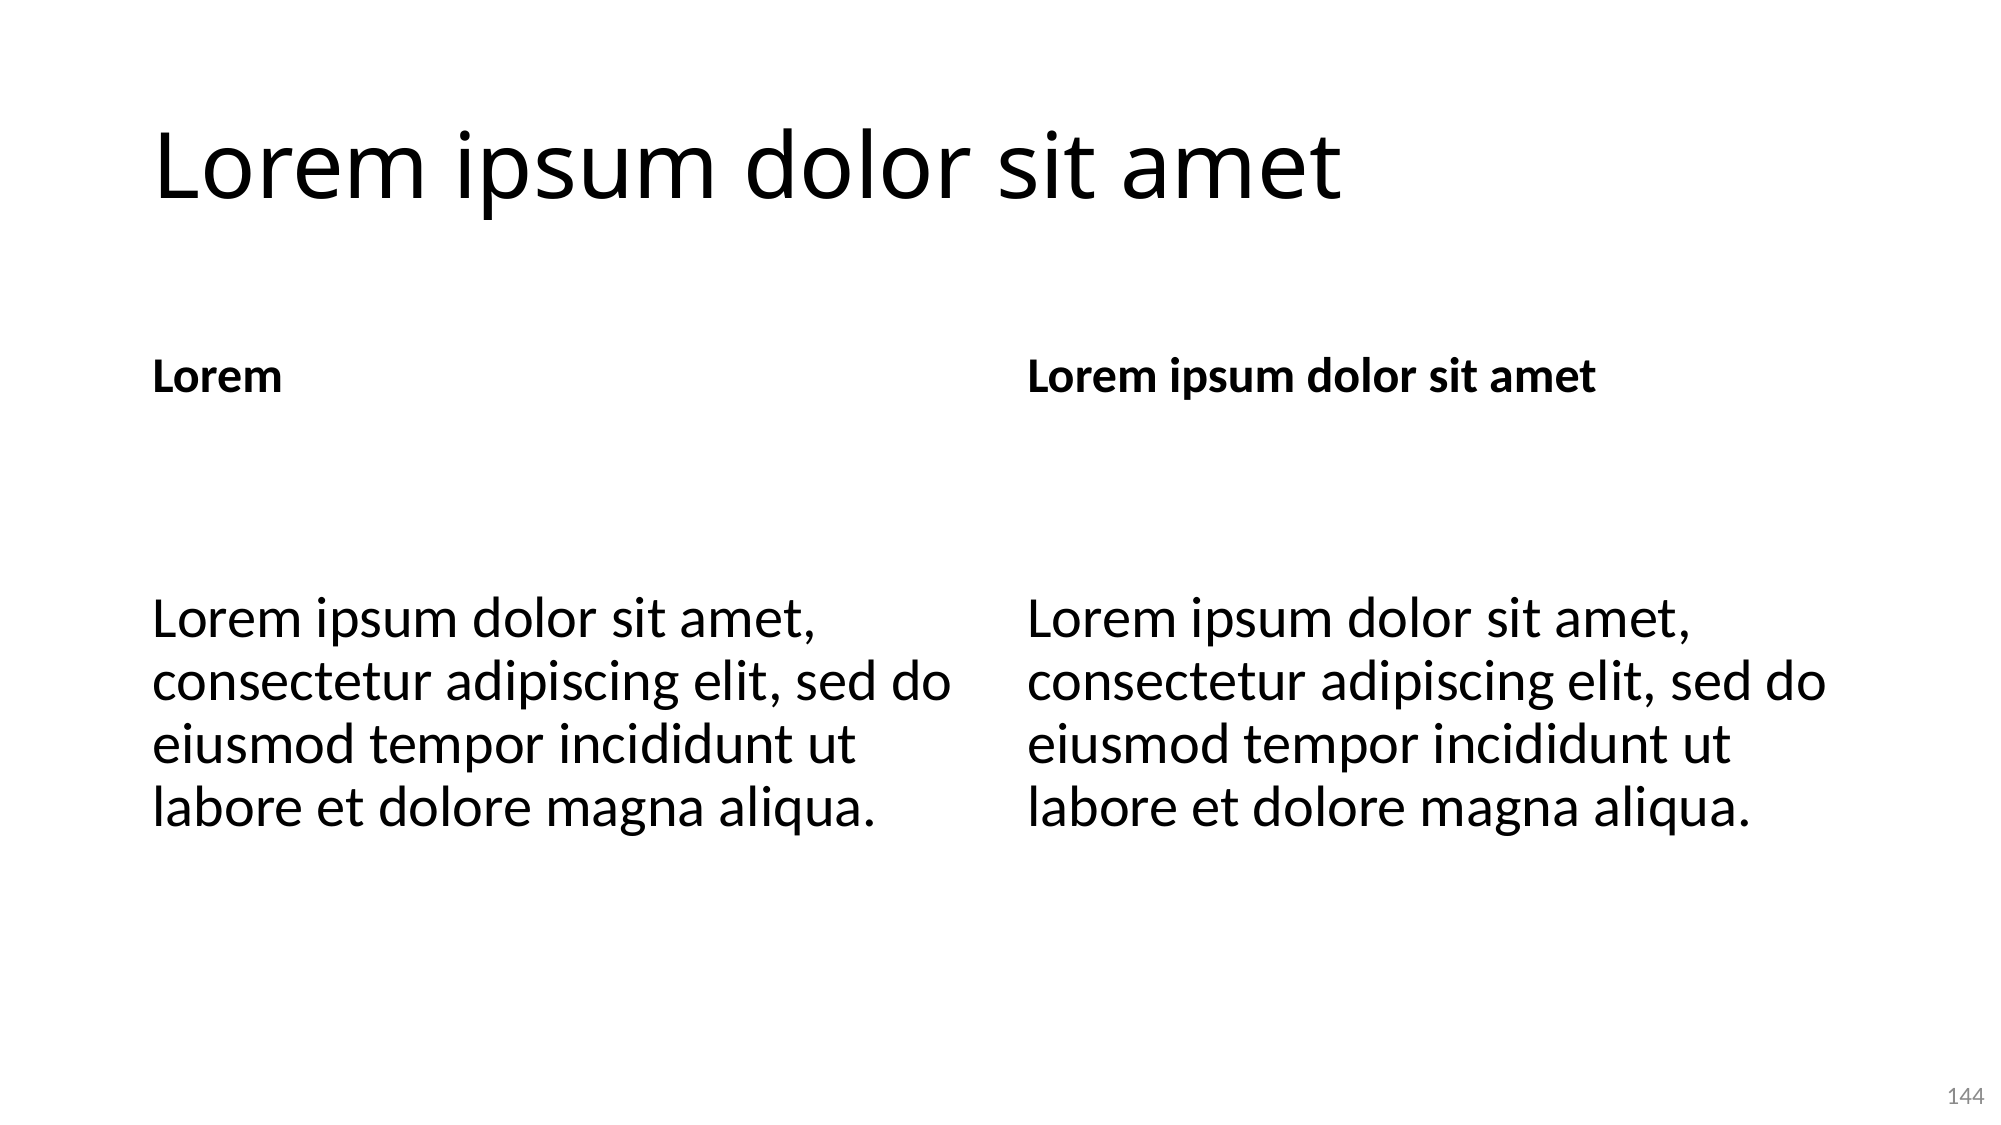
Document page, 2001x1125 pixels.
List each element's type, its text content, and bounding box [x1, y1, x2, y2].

slide_number 144 [1902, 1065, 2000, 1125]
list Lorem ipsum dolor sit amet, consectetur adipiscing elit, sed do eiusmod tempor incididunt ut labore et dolore magna aliqua. [137, 410, 984, 1016]
list Lorem [137, 275, 984, 410]
list Lorem ipsum dolor sit amet, consectetur adipiscing elit, sed do eiusmod tempor incididunt ut labore et dolore magna aliqua. [1012, 410, 1863, 1016]
title Lorem ipsum dolor sit amet [137, 59, 1863, 278]
list Lorem ipsum dolor sit amet [1012, 275, 1863, 410]
